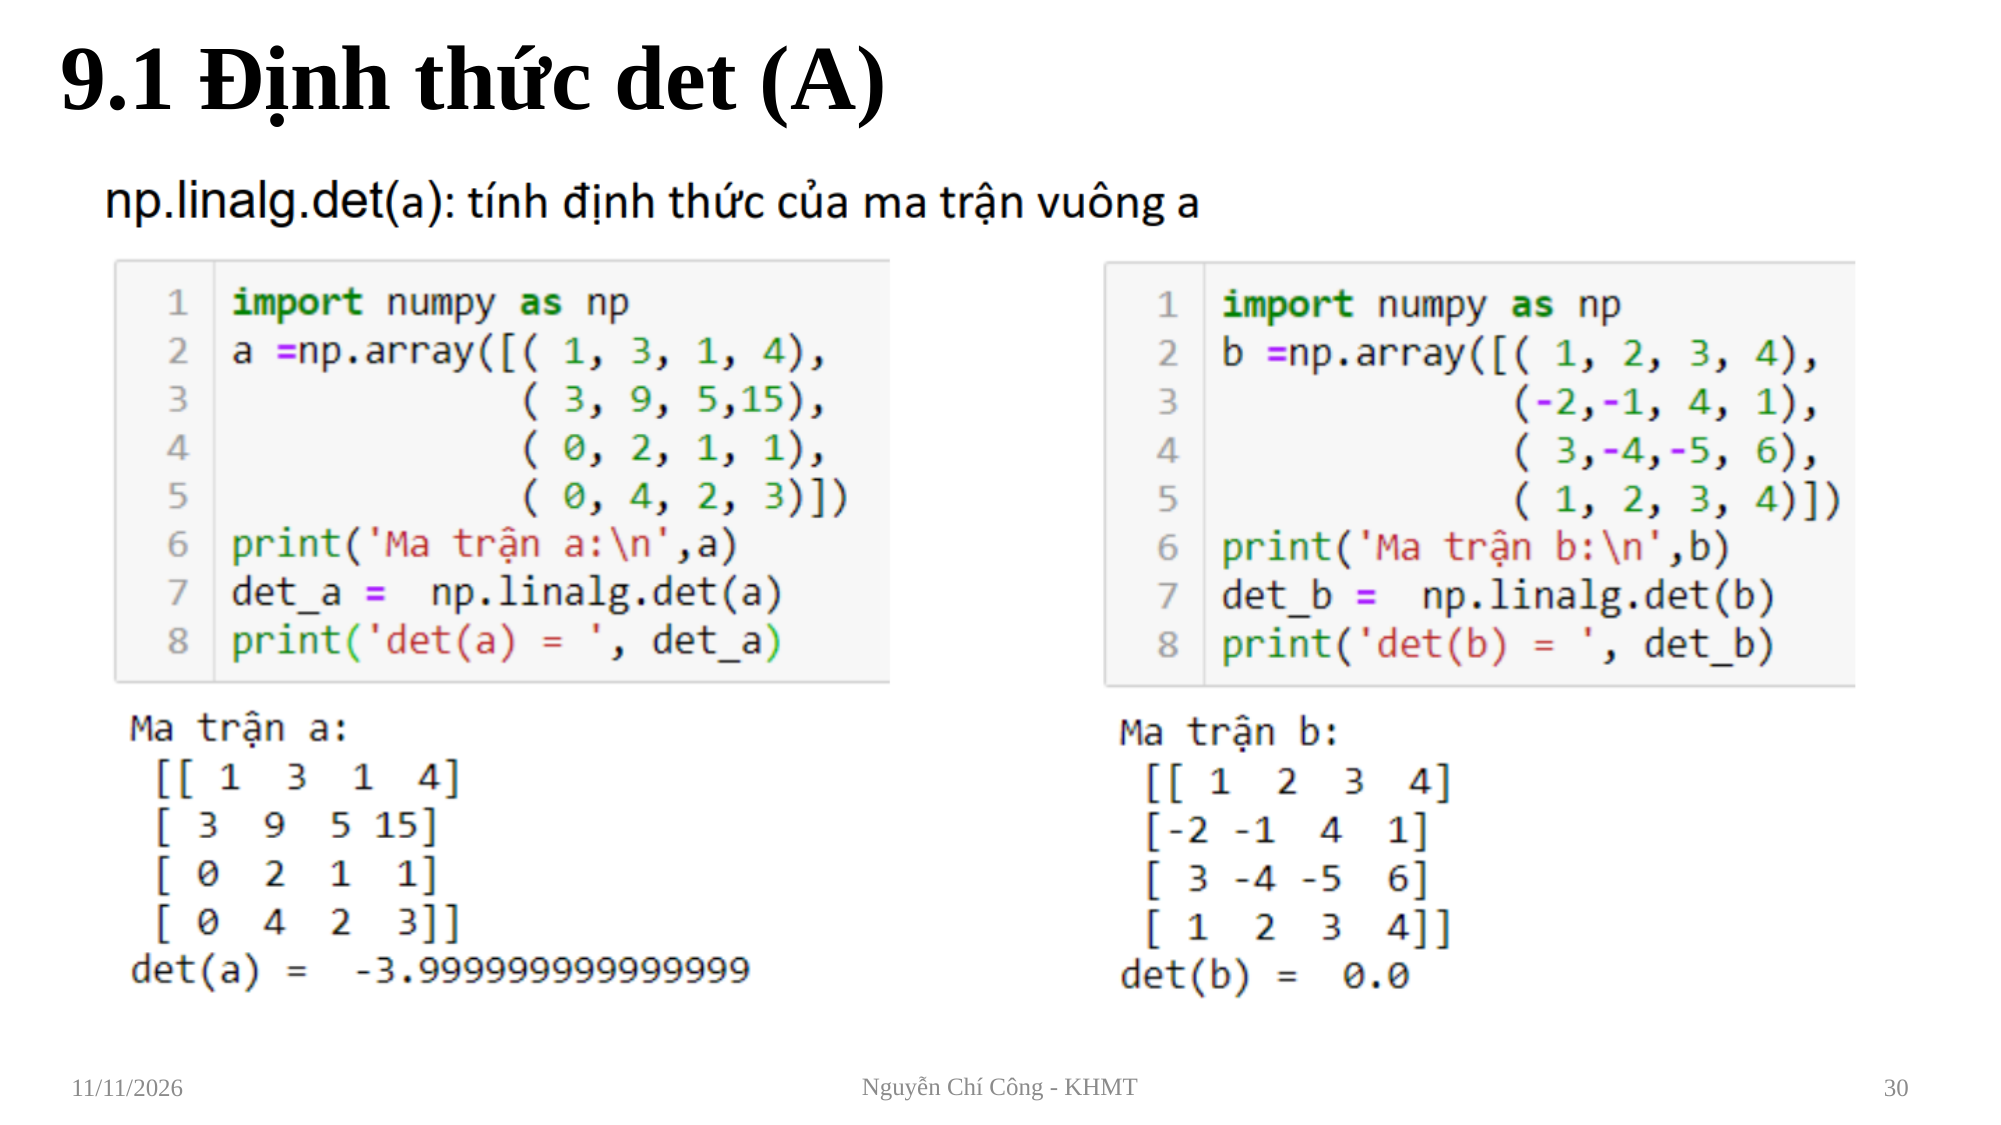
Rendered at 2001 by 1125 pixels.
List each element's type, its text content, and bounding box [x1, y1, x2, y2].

slide_number 30 [1573, 1067, 1924, 1106]
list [60, 162, 1921, 1046]
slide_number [56, 1067, 427, 1106]
footer Nguyễn Chí Công - KHMT [662, 1067, 1338, 1103]
title 9.1 Định thức det (A) [45, 19, 1935, 140]
